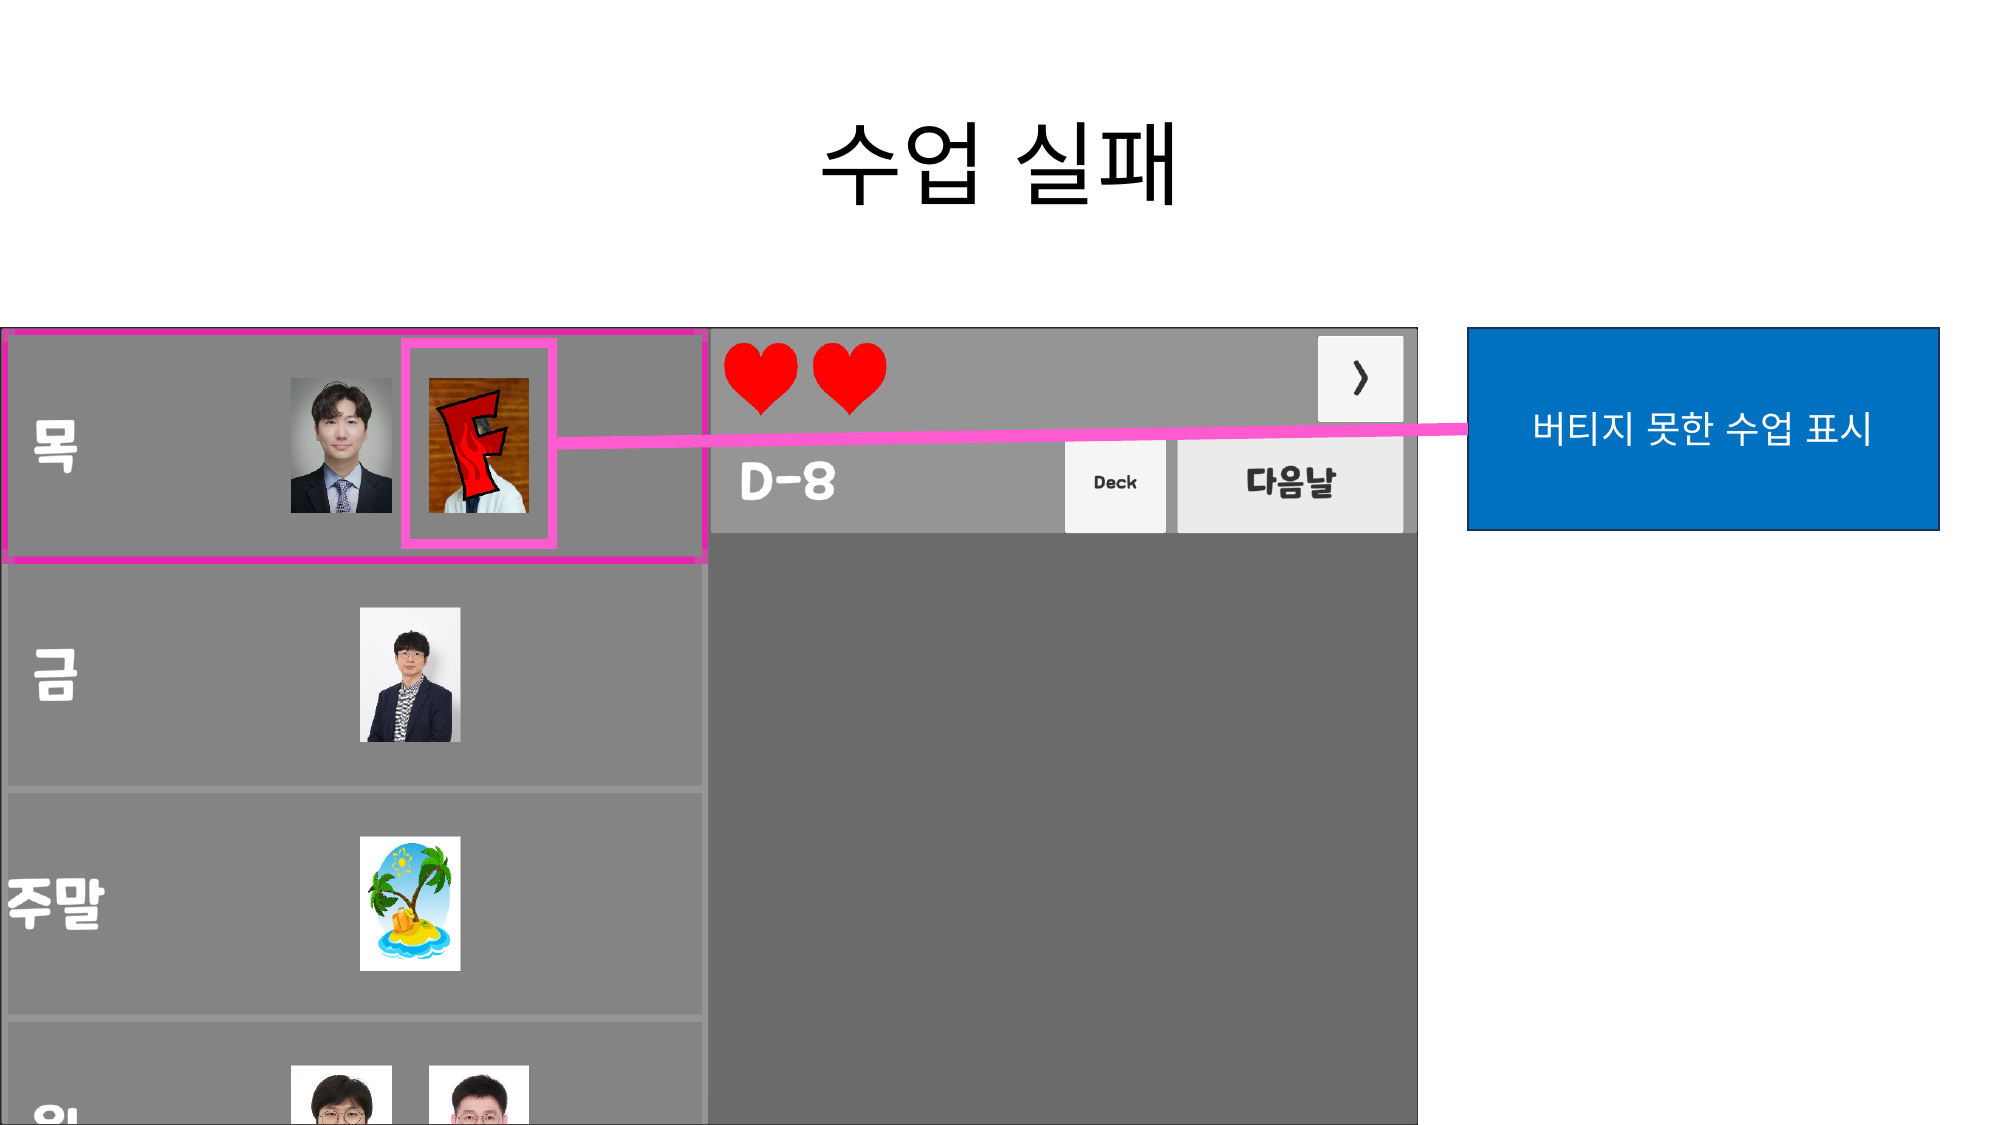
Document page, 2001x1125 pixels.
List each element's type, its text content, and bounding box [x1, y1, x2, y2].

text_box 버티지 못한 수업 표시 [1467, 327, 1940, 531]
title 수업 실패 [137, 59, 1863, 278]
picture [0, 327, 1418, 1125]
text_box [552, 429, 1468, 444]
